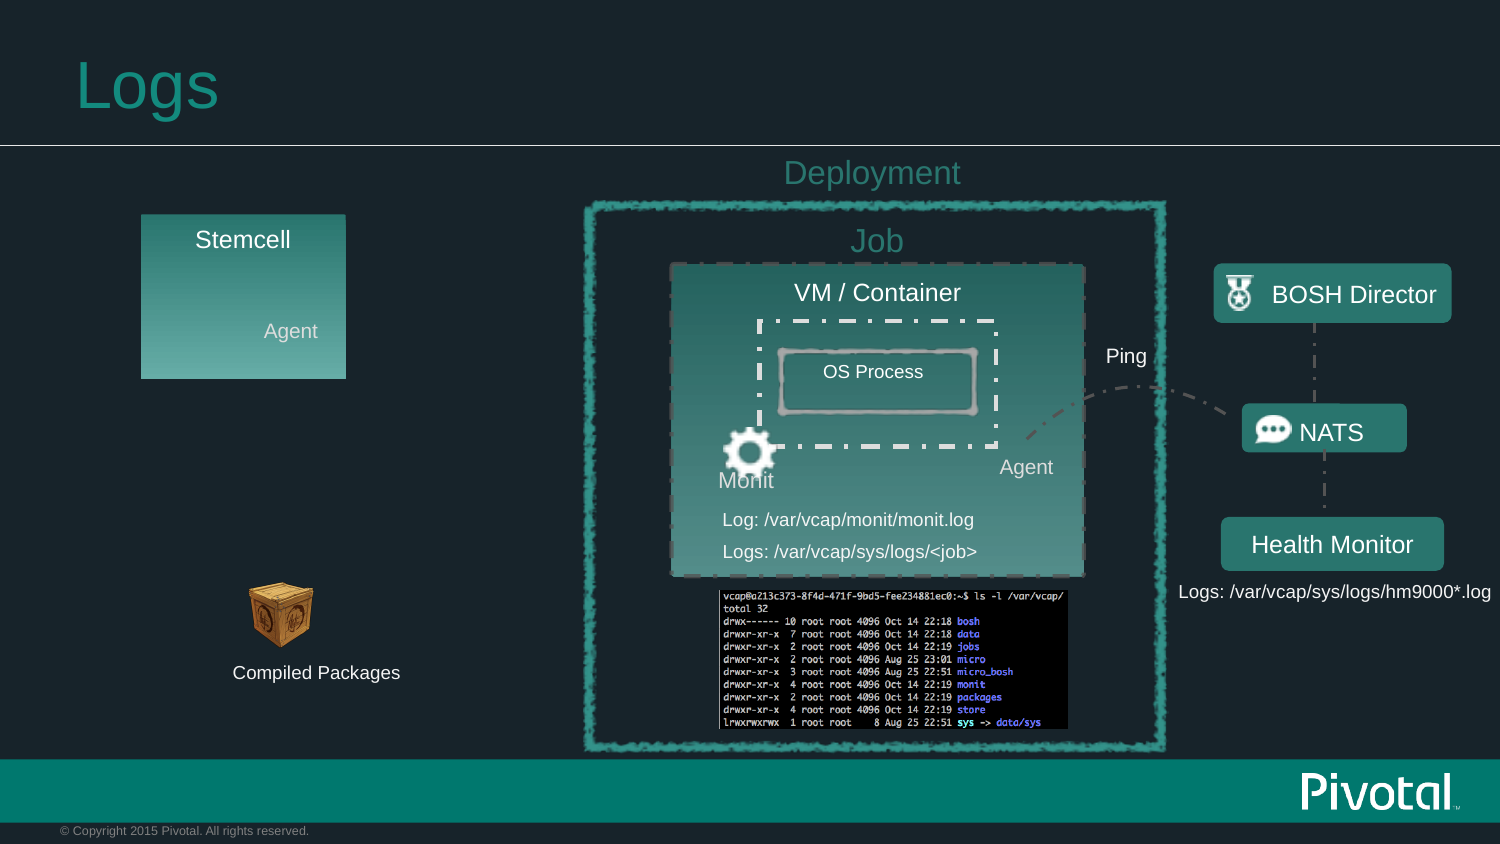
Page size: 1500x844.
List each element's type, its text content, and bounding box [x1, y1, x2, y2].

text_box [622, 320, 997, 593]
text_box Logs: /var/vcap/sys/logs/hm9000*.log [1174, 579, 1500, 668]
title Logs [75, 52, 1425, 113]
text_box Health Monitor [1220, 516, 1445, 571]
picture [583, 200, 1169, 755]
picture [237, 580, 323, 649]
text_box Ping [1204, 342, 1213, 432]
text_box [140, 214, 378, 407]
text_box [671, 263, 1201, 632]
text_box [1213, 263, 1452, 324]
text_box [1241, 403, 1408, 453]
text_box [1213, 406, 1231, 419]
text_box Deployment [783, 151, 1025, 198]
text_box Compiled Packages [230, 660, 403, 749]
picture [1302, 773, 1460, 810]
